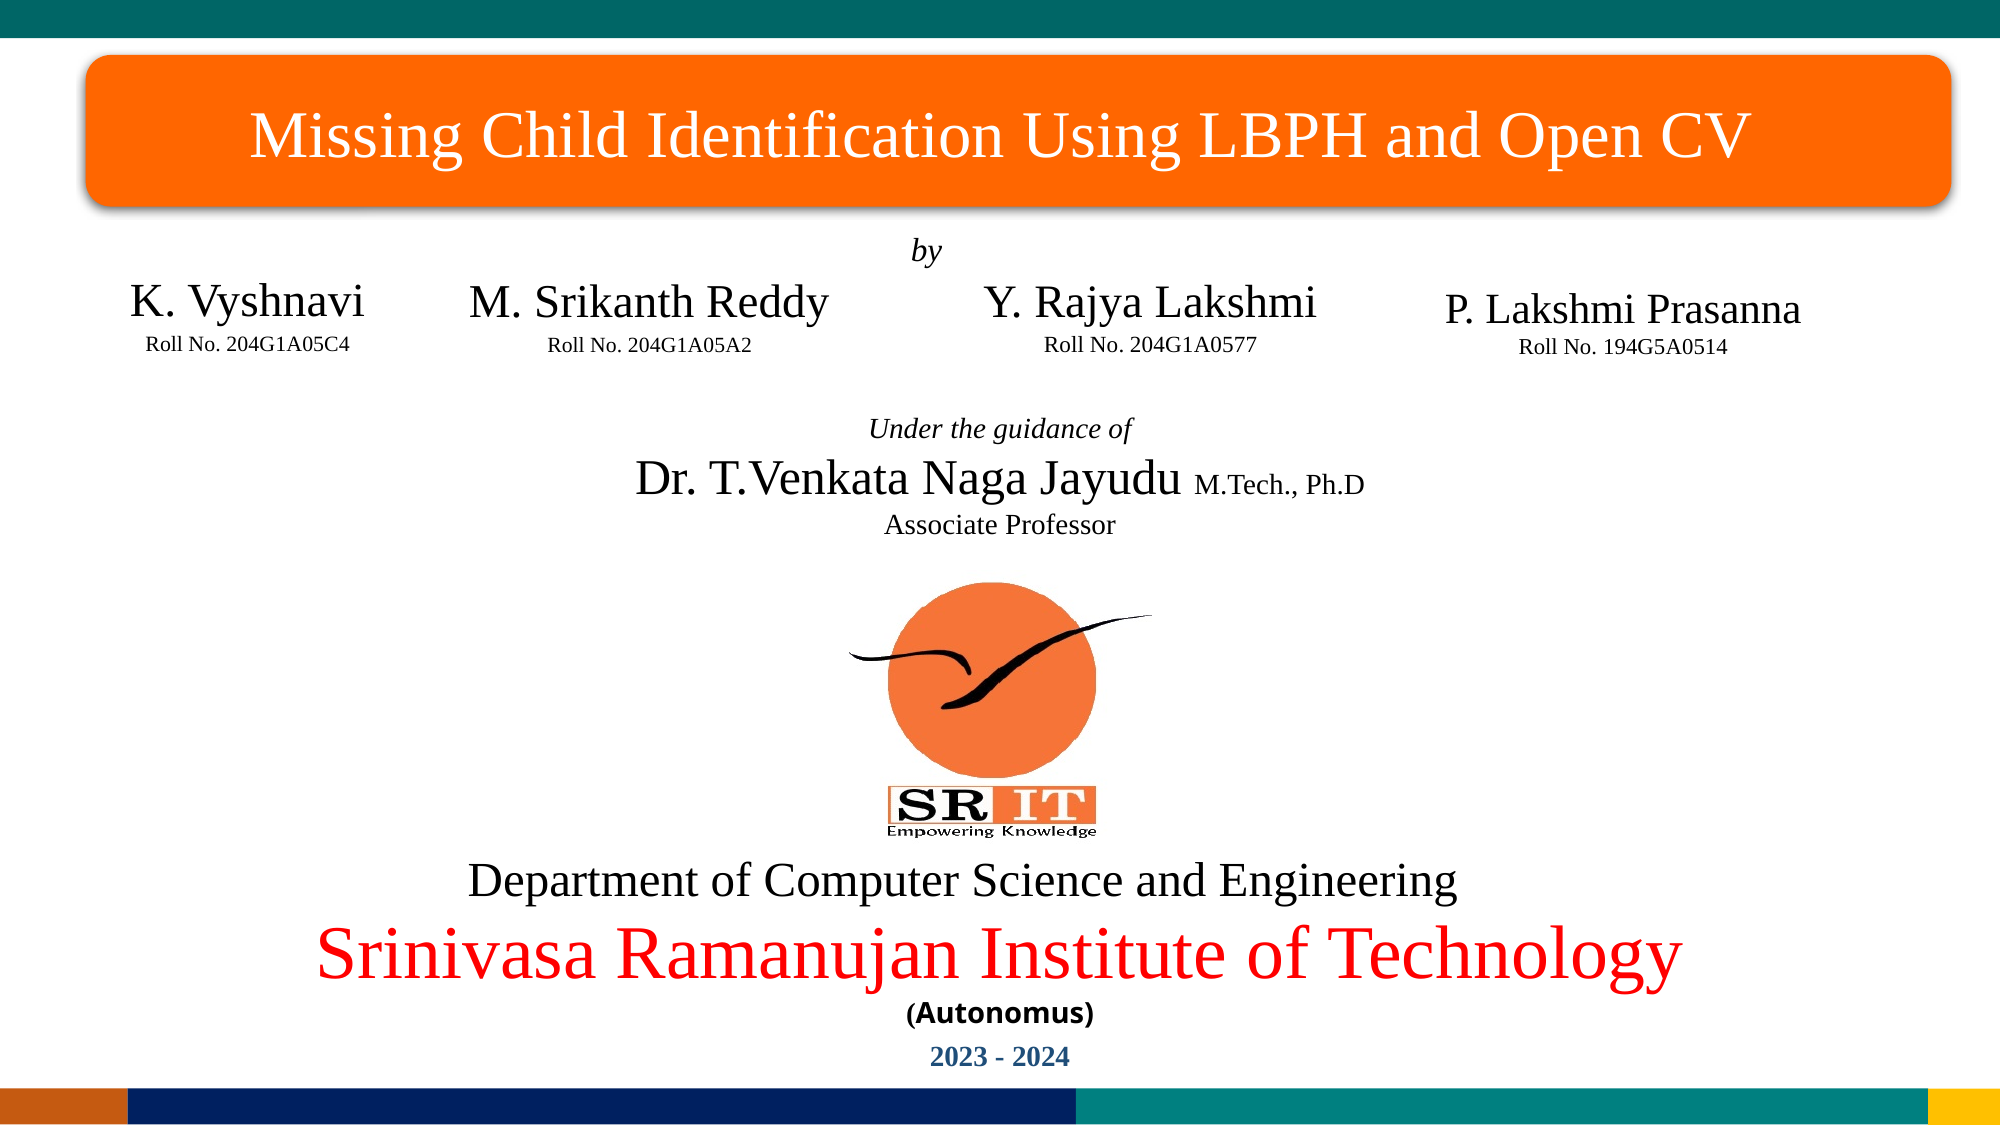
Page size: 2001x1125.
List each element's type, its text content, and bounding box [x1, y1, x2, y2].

text_box M. Srikanth Reddy Roll No. 204G1A05A2 [442, 276, 857, 366]
text_box Missing Child Identification Using LBPH and Open CV [85, 54, 1952, 207]
text_box P. Lakshmi Prasanna Roll No. 194G5A0514 [1388, 278, 1859, 369]
picture [848, 570, 1152, 847]
text_box Under the guidance of Dr. T.Venkata Naga Jayudu M.Tech., Ph.D Associate Professor [616, 406, 1384, 554]
text_box by [371, 217, 1482, 276]
text_box Y. Rajya Lakshmi Roll No. 204G1A0577 [955, 276, 1346, 366]
text_box Department of Computer Science and Engineering Srinivasa Ramanujan Institute of Technology (Autonomus) 2023 - 2024 [248, 846, 1752, 1081]
text_box K. Vyshnavi Roll No. 204G1A05C4 [52, 268, 444, 365]
